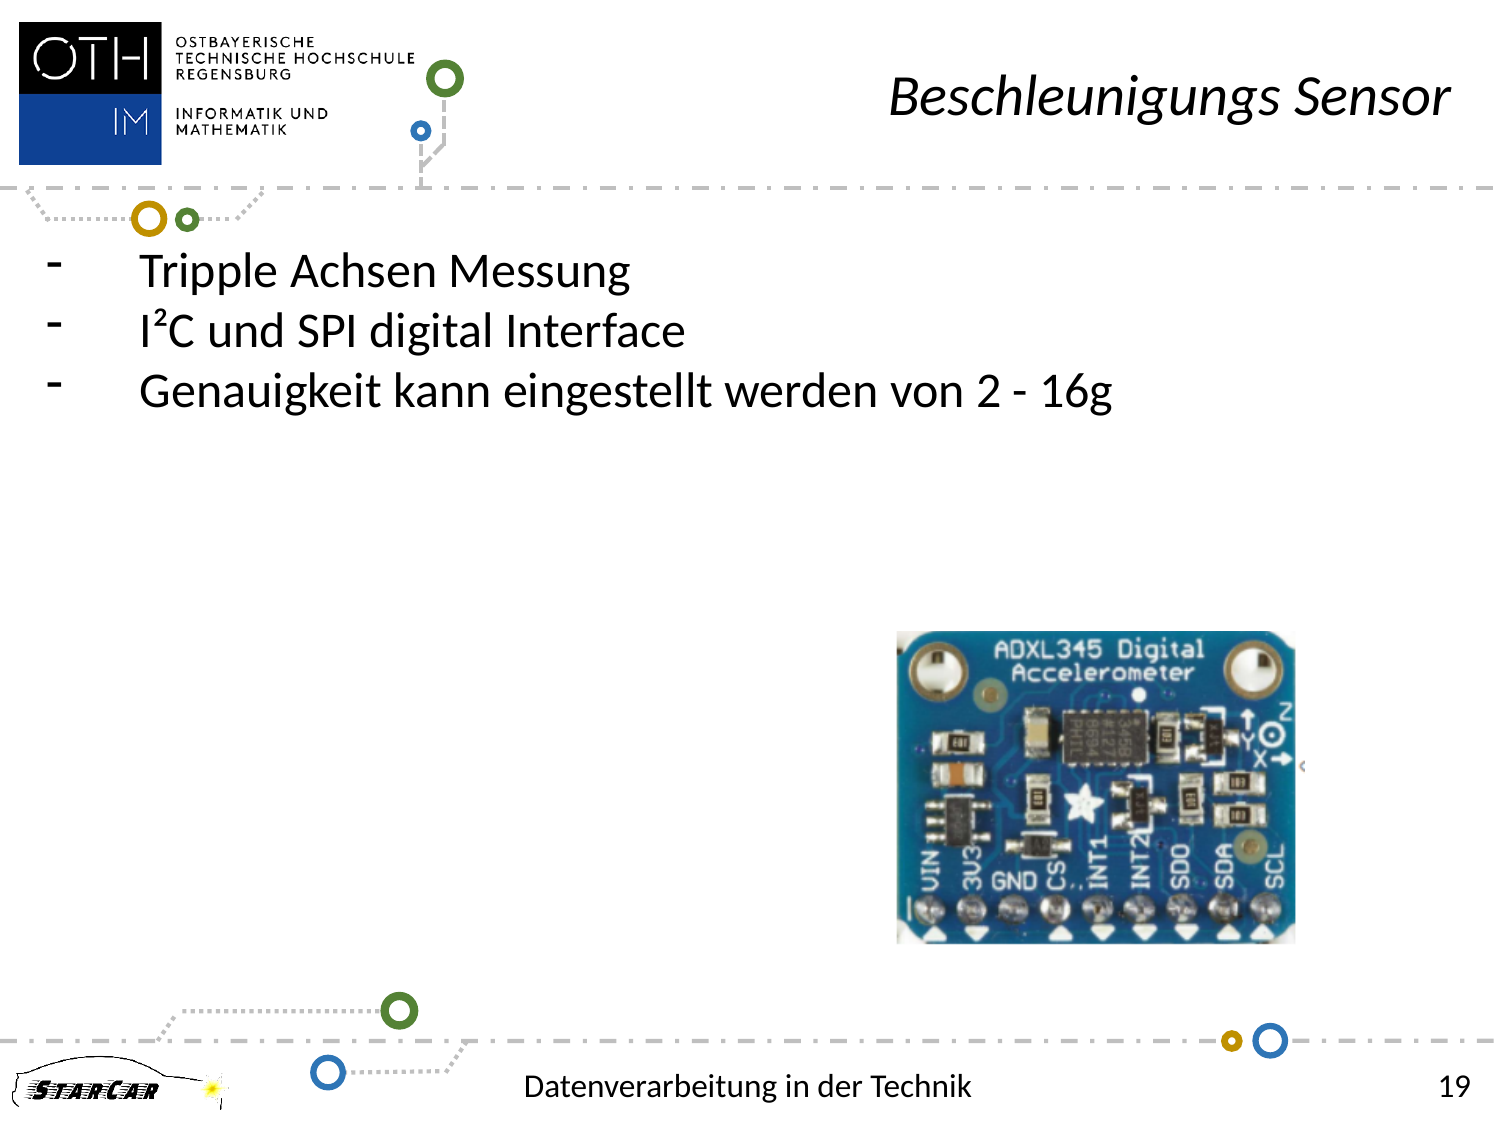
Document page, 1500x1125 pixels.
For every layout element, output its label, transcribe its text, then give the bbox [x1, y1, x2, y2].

picture [417, 127, 424, 134]
footer Datenverarbeitung in der Technik [0, 1042, 1497, 1125]
list Beschleunigungs Sensor [478, 21, 1452, 164]
picture [19, 22, 428, 165]
list Tripple Achsen Messung I²C und SPI digital Interface Genauigkeit kann eingestellt werden von 2 - 16g [46, 237, 1452, 992]
picture [1143, 631, 1164, 636]
picture [883, 631, 1305, 949]
